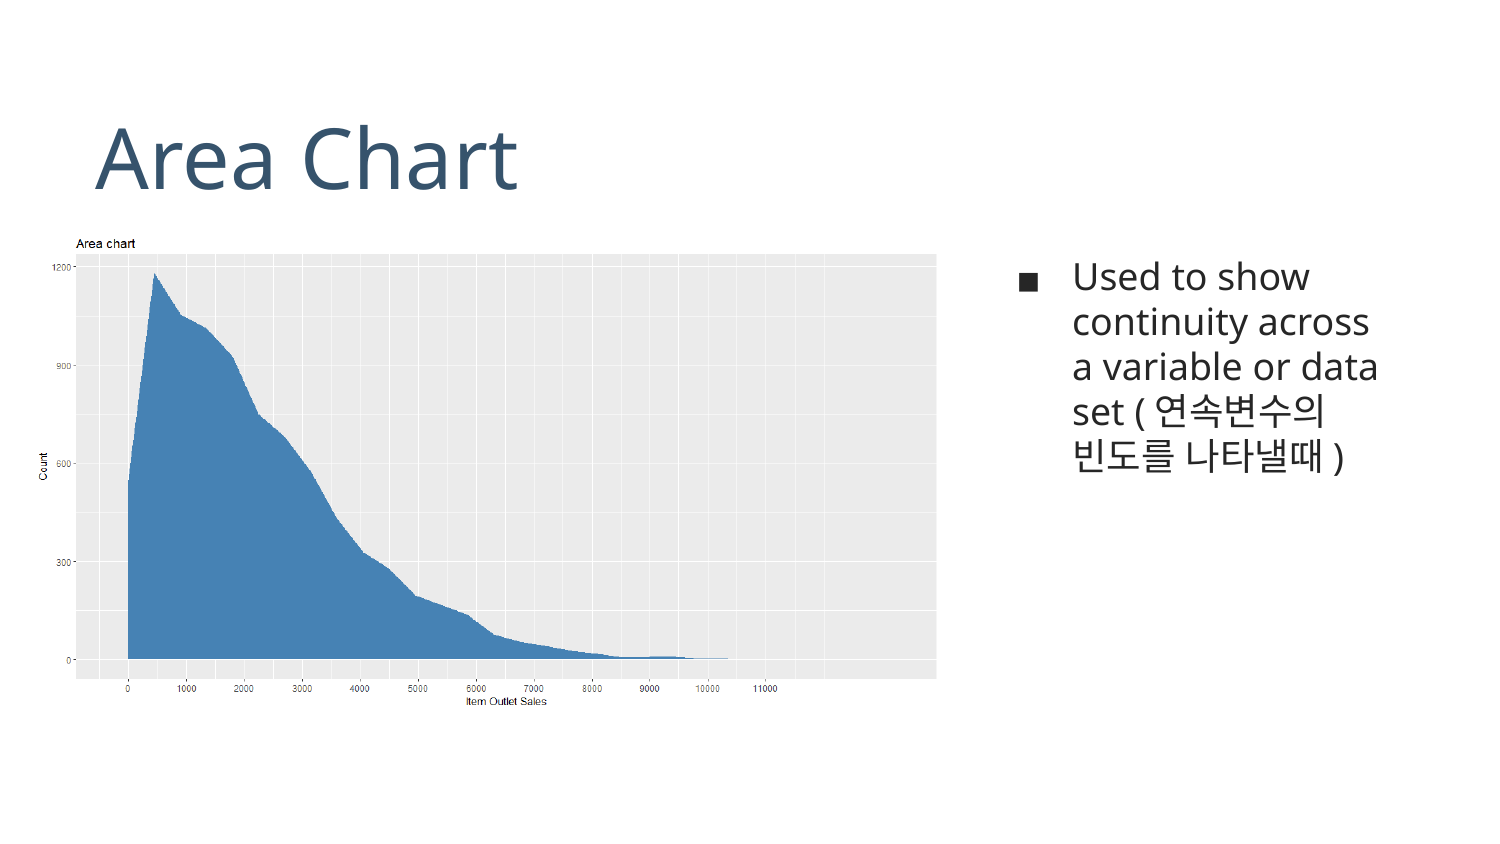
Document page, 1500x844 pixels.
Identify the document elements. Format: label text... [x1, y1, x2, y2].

list Used to show continuity across a variable or data set (연속변수의 빈도를 나타낼때) [982, 245, 1407, 710]
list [32, 231, 942, 710]
title Area Chart [80, 61, 1407, 266]
